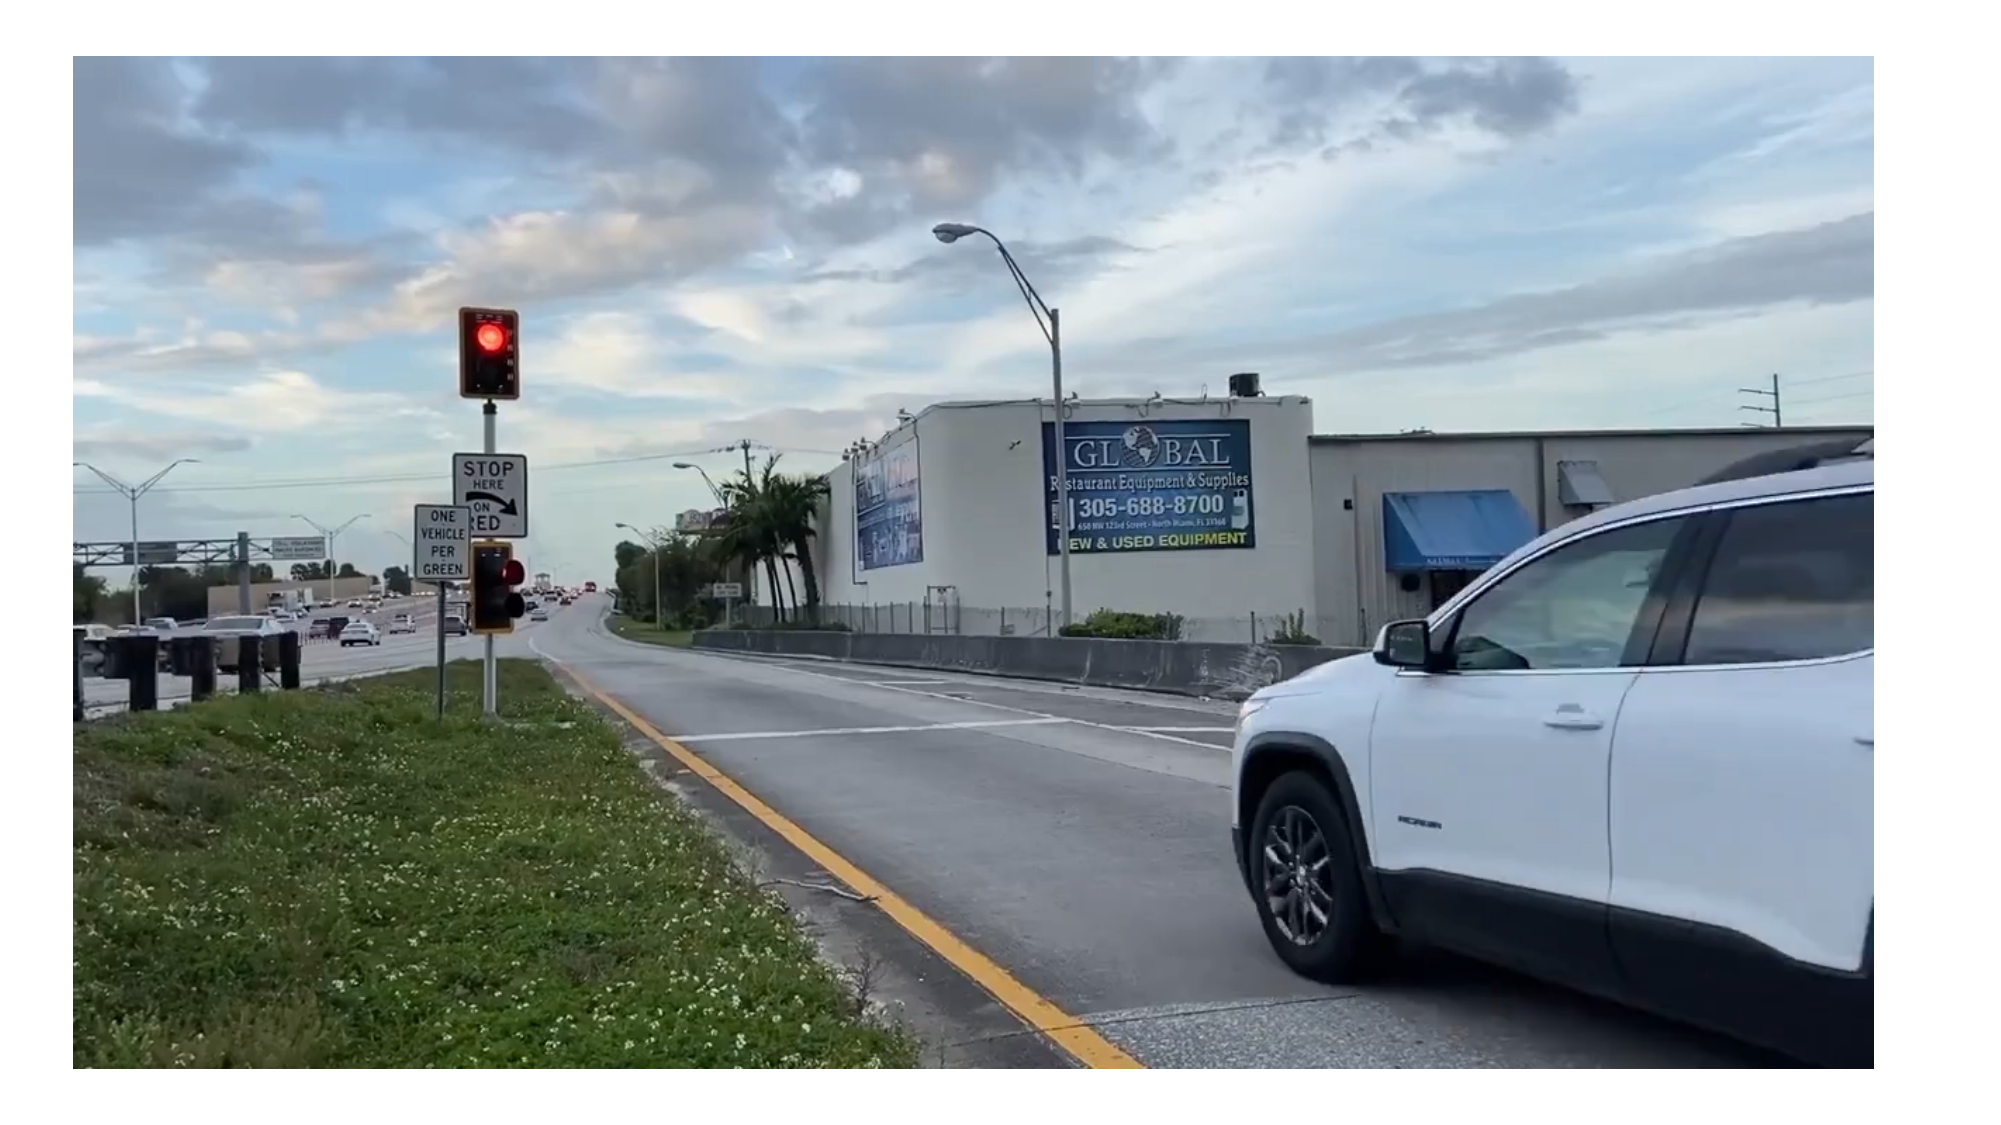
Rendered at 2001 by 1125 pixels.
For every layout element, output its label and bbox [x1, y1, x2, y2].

text_box [72, 55, 1875, 1070]
